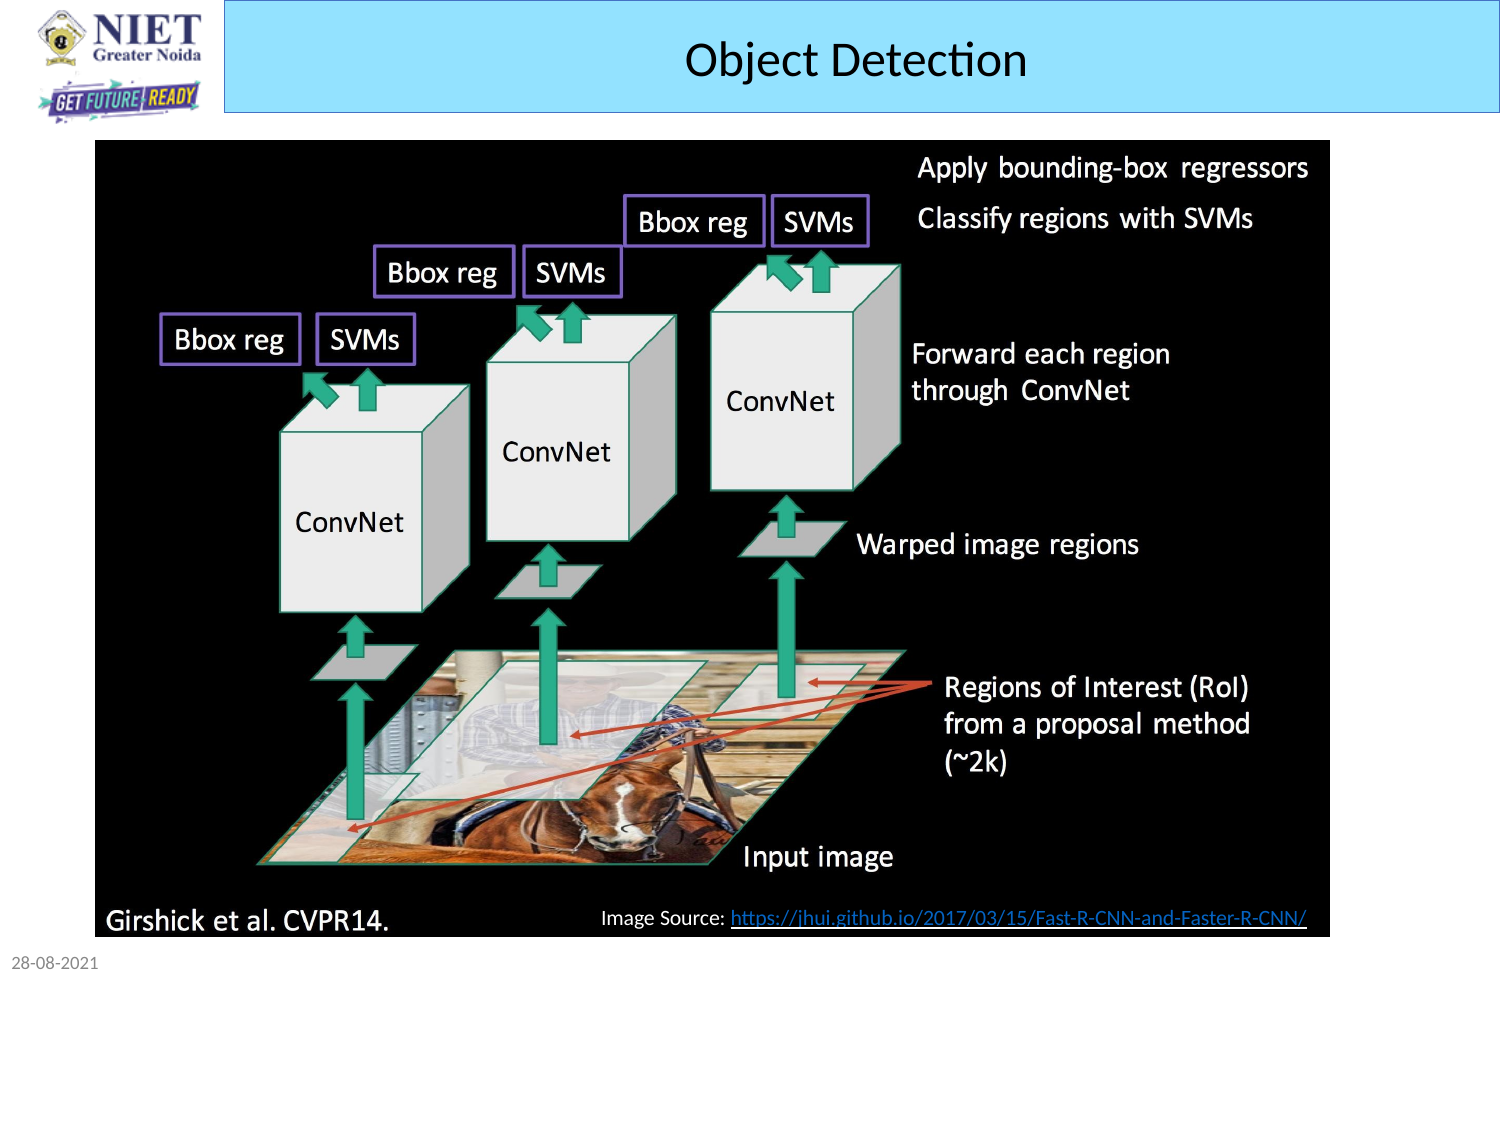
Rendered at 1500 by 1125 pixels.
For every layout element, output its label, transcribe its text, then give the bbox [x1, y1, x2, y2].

text_box Object Detection [238, 0, 1500, 113]
picture [95, 140, 1330, 937]
picture [0, 0, 238, 134]
text_box 28-08-2021 [9, 953, 101, 973]
